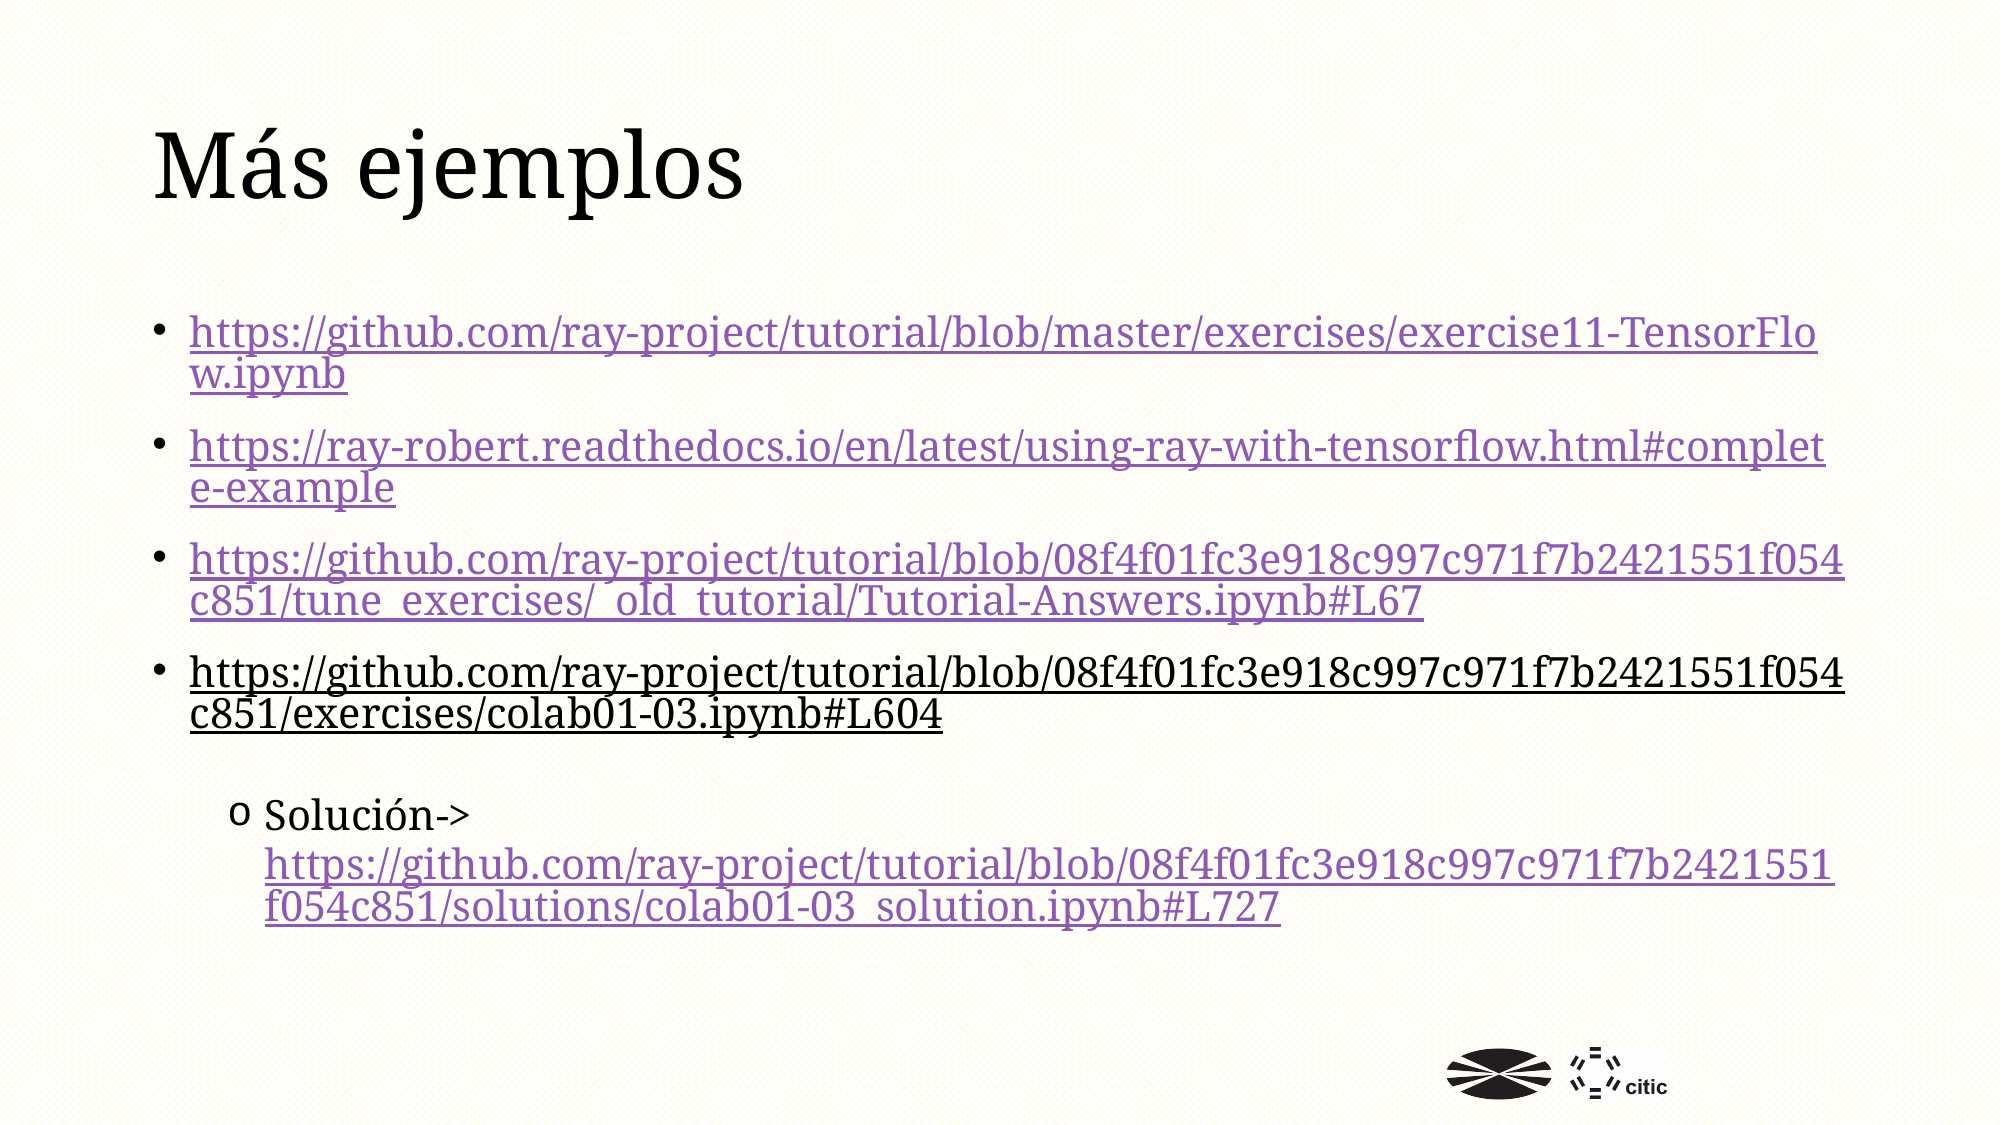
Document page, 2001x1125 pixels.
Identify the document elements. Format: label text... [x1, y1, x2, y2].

title Más ejemplos [137, 59, 1863, 278]
picture [1570, 1047, 1667, 1099]
list https://github.com/ray-project/tutorial/blob/master/exercises/exercise11-TensorFlow.ipynb https://ray-robert.readthedocs.io/en/latest/using-ray-with-tensorflow.html#complete-example https://github.com/ray-project/tutorial/blob/08f4f01fc3e918c997c971f7b2421551f054c851/tune_exercises/_old_tutorial/Tutorial-Answers.ipynb#L67 https://github.com/ray-project/tutorial/blob/08f4f01fc3e918c997c971f7b2421551f054c851/exercises/colab01-03.ipynb#L604 Solución-> https://github.com/ray-project/tutorial/blob/08f4f01fc3e918c997c971f7b2421551f054c851/solutions/colab01-03_solution.ipynb#L727 [137, 299, 1863, 1014]
picture [1445, 1047, 1553, 1101]
